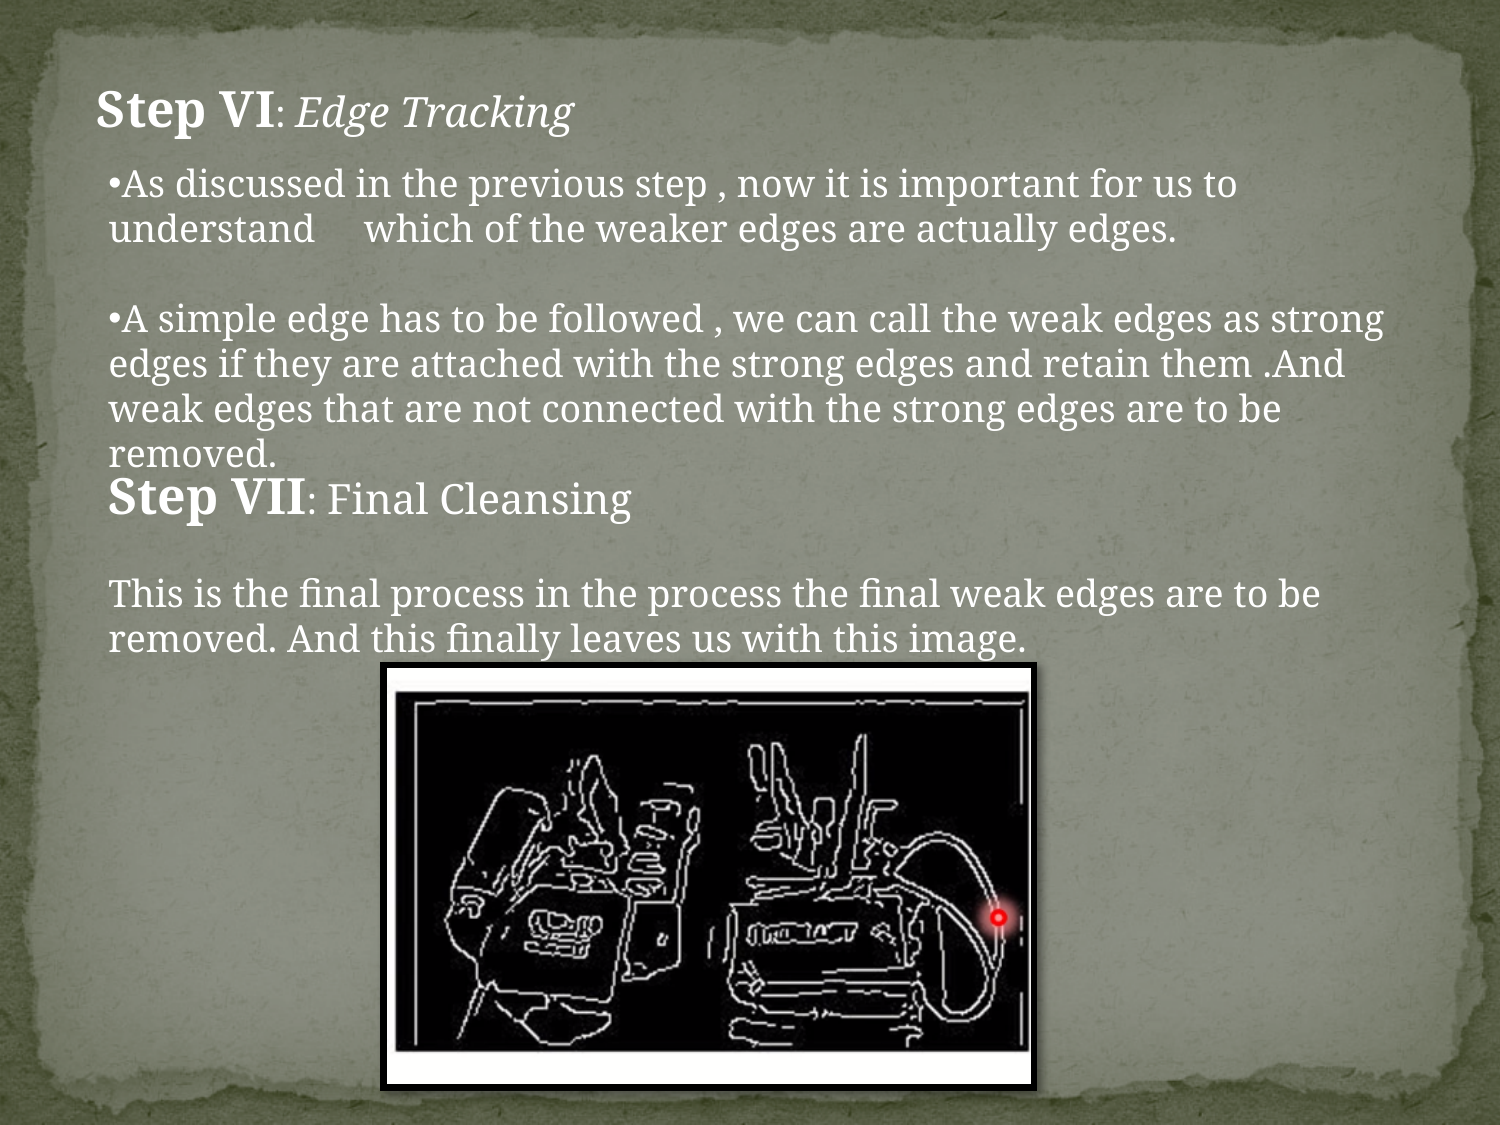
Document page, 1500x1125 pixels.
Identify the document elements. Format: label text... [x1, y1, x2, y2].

text_box Step VII: Final Cleansing [93, 456, 1418, 532]
text_box Step VI: Edge Tracking [82, 70, 1067, 145]
text_box As discussed in the previous step , now it is important for us to understand which of the weaker edges are actually edges. A simple edge has to be followed , we can call the weak edges as strong edges if they are attached with the strong edges and retain them .And weak edges that are not connected with the strong edges are to be removed. [93, 152, 1430, 483]
picture [386, 667, 1033, 1086]
text_box This is the final process in the process the final weak edges are to be removed. And this finally leaves us with this image. [93, 562, 1430, 668]
